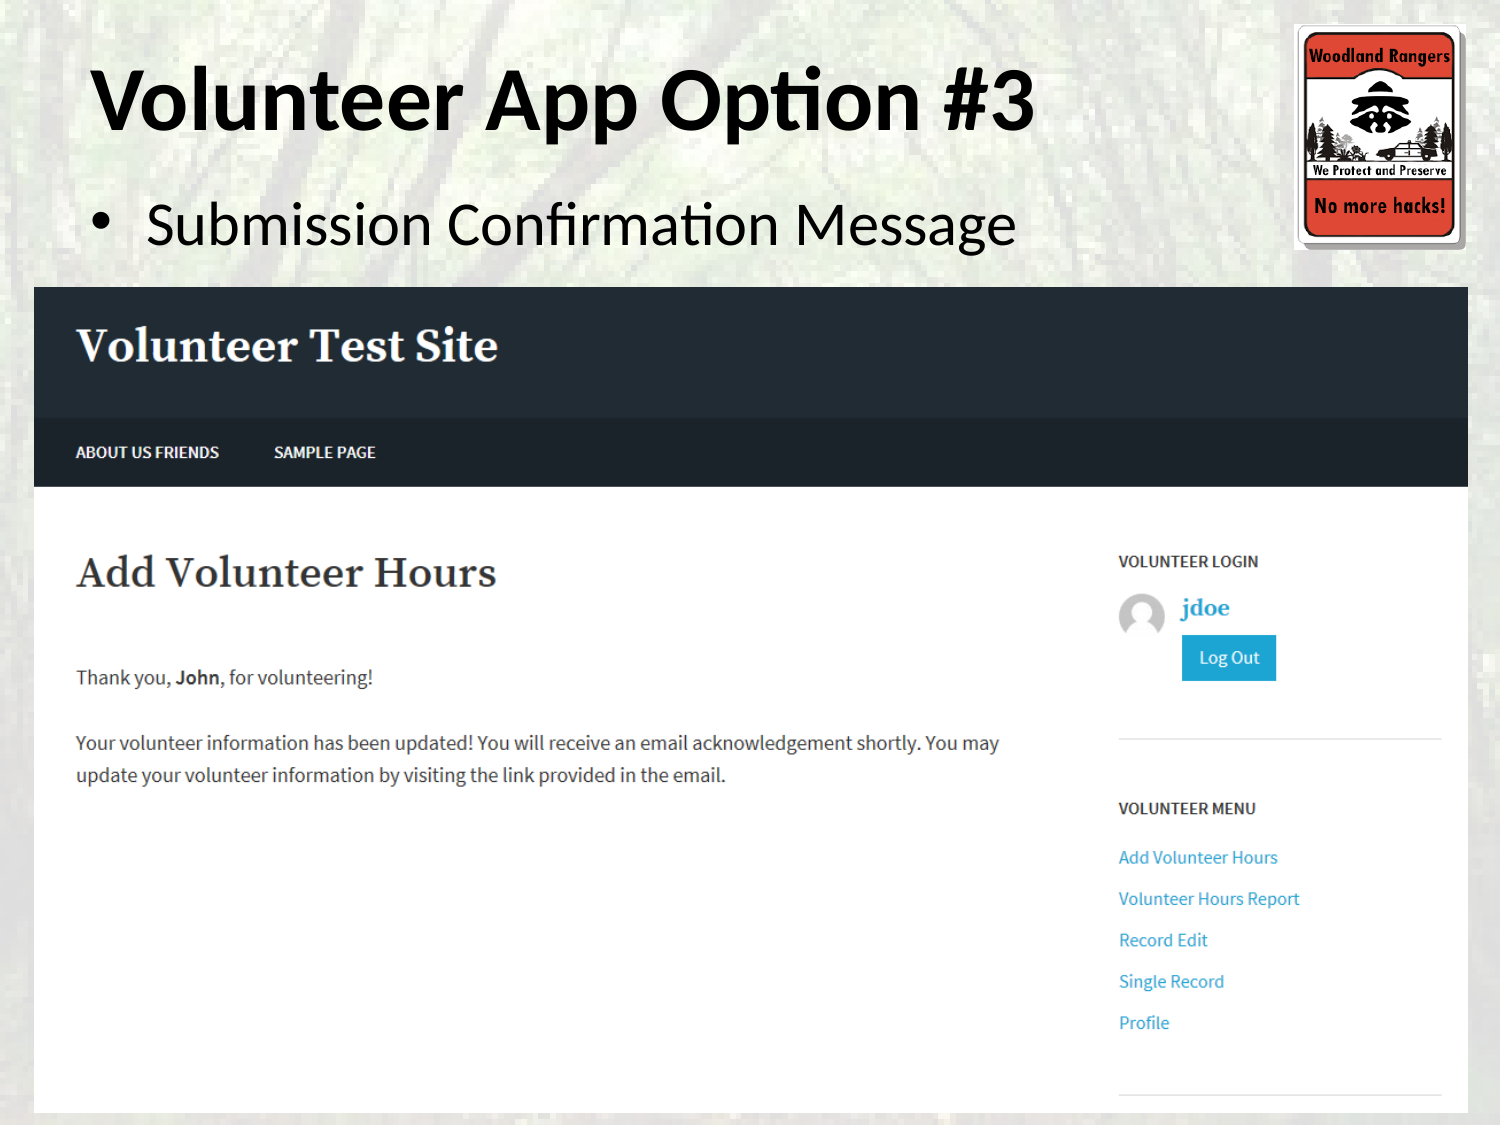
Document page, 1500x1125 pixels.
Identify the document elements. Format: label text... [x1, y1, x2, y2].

picture [34, 287, 1469, 1113]
title Volunteer App Option #3 [75, 12, 1350, 174]
list Submission Confirmation Message [75, 174, 1413, 285]
picture [1350, 24, 1466, 250]
